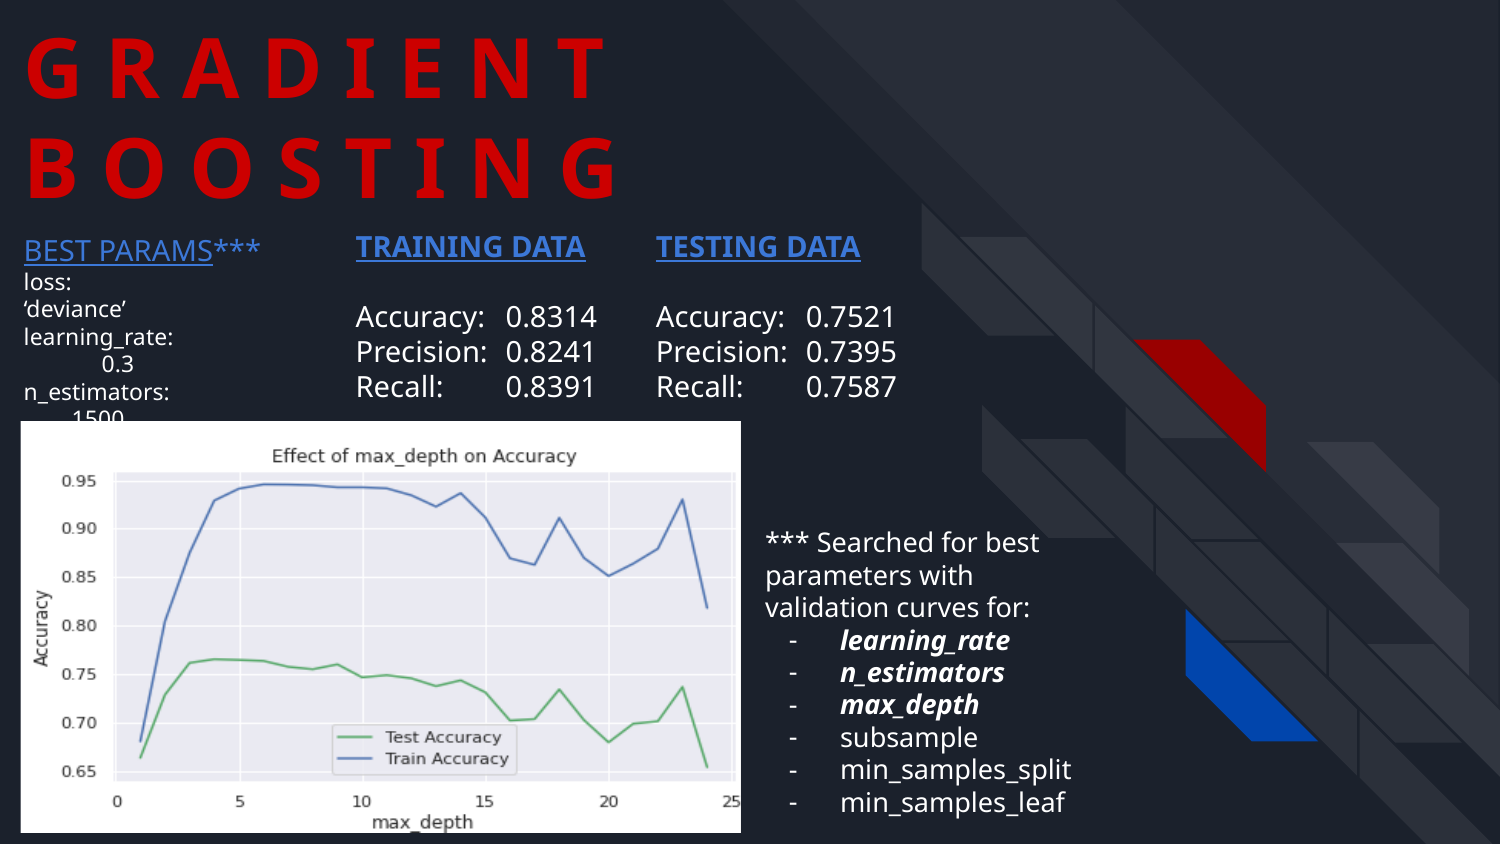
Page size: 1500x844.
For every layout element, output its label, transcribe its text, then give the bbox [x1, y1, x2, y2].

text_box TRAINING DATA Accuracy: 0.8314 Precision: 0.8241 Recall: 0.8391 [340, 213, 619, 419]
text_box *** Searched for best parameters with validation curves for: learning_rate n_estimators max_depth subsample min_samples_split min_samples_leaf [750, 461, 1116, 833]
text_box TESTING DATA Accuracy: 0.7521 Precision: 0.7395 Recall: 0.7587 [640, 213, 919, 472]
text_box BEST PARAMS*** loss: ‘deviance’ learning_rate: 0.3 n_estimators: 1500 max_depth: 2 default params for remaining [8, 217, 341, 422]
picture [20, 421, 741, 833]
text_box G R A D I E N T B O O S T I N G [8, 0, 809, 166]
